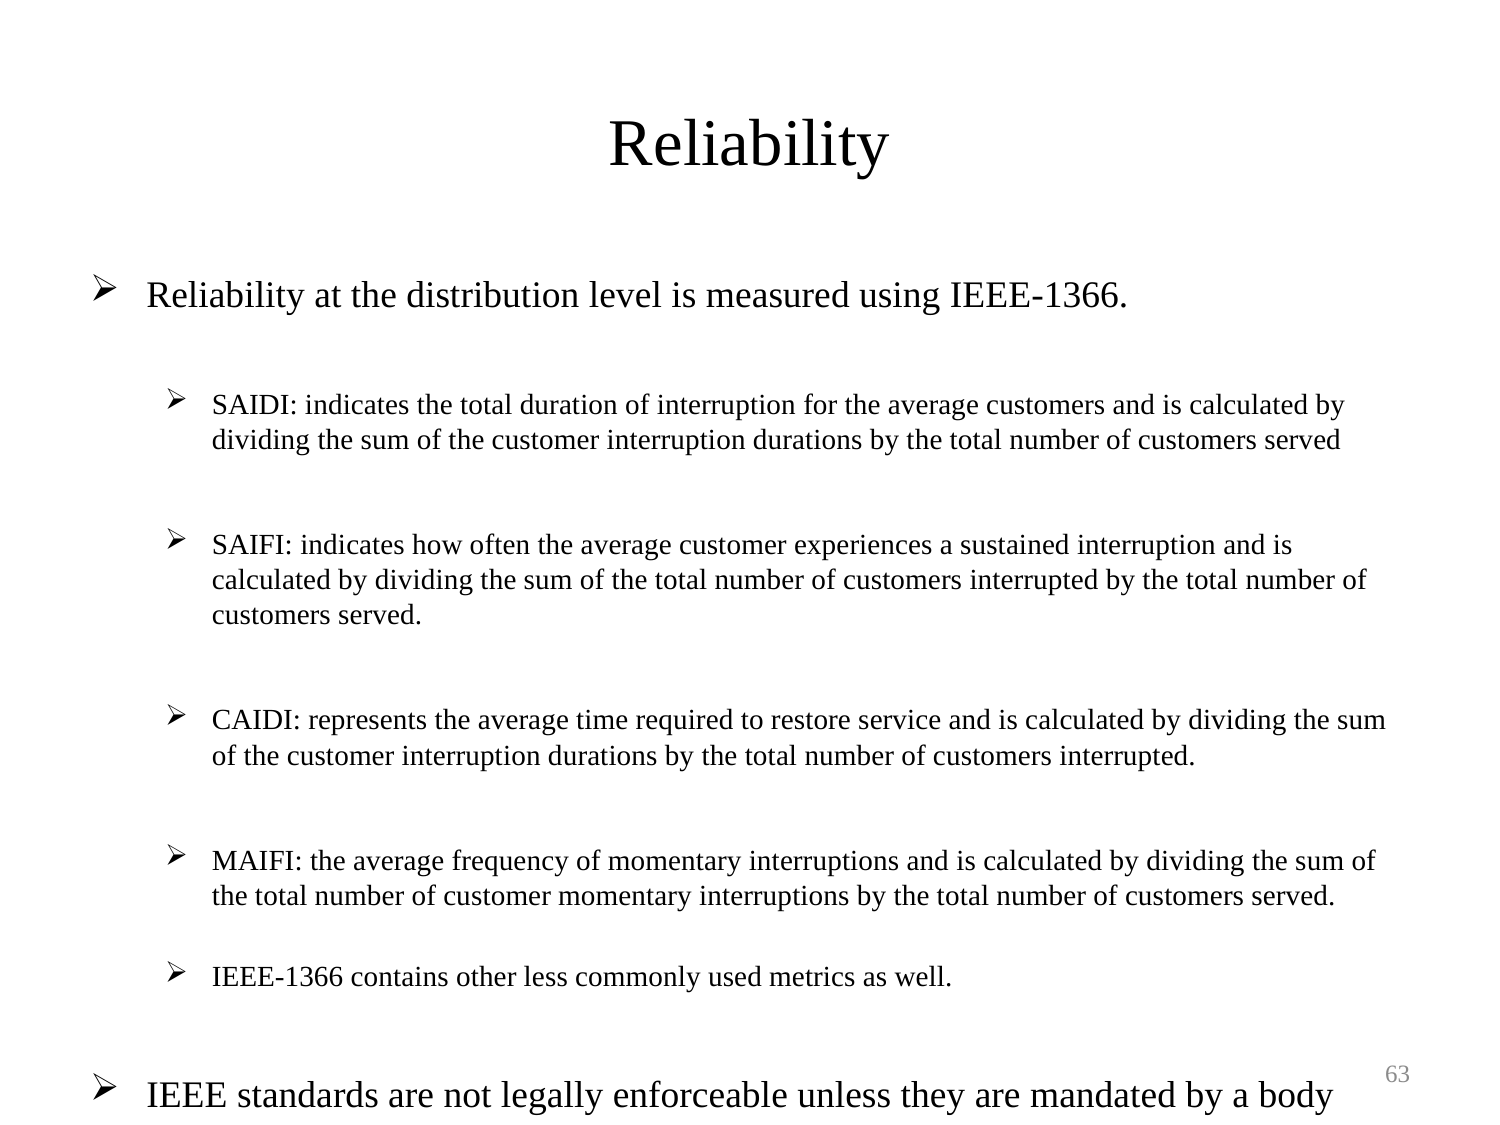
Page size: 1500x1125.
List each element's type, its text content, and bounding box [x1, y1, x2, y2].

slide_number 63 [1074, 1042, 1425, 1103]
list Reliability at the distribution level is measured using IEEE-1366. SAIDI: indicates the total duration of interruption for the average customers and is calculated by dividing the sum of the customer interruption durations by the total number of customers served SAIFI: indicates how often the average customer experiences a sustained interruption and is calculated by dividing the sum of the total number of customers interrupted by the total number of customers served. CAIDI: represents the average time required to restore service and is calculated by dividing the sum of the customer interruption durations by the total number of customers interrupted. MAIFI: the average frequency of momentary interruptions and is calculated by dividing the sum of the total number of customer momentary interruptions by the total number of customers served. IEEE-1366 contains other less commonly used metrics as well. IEEE standards are not legally enforceable unless they are mandated by a body with legal regulatory authority. [75, 262, 1425, 1088]
title Reliability [75, 45, 1425, 233]
